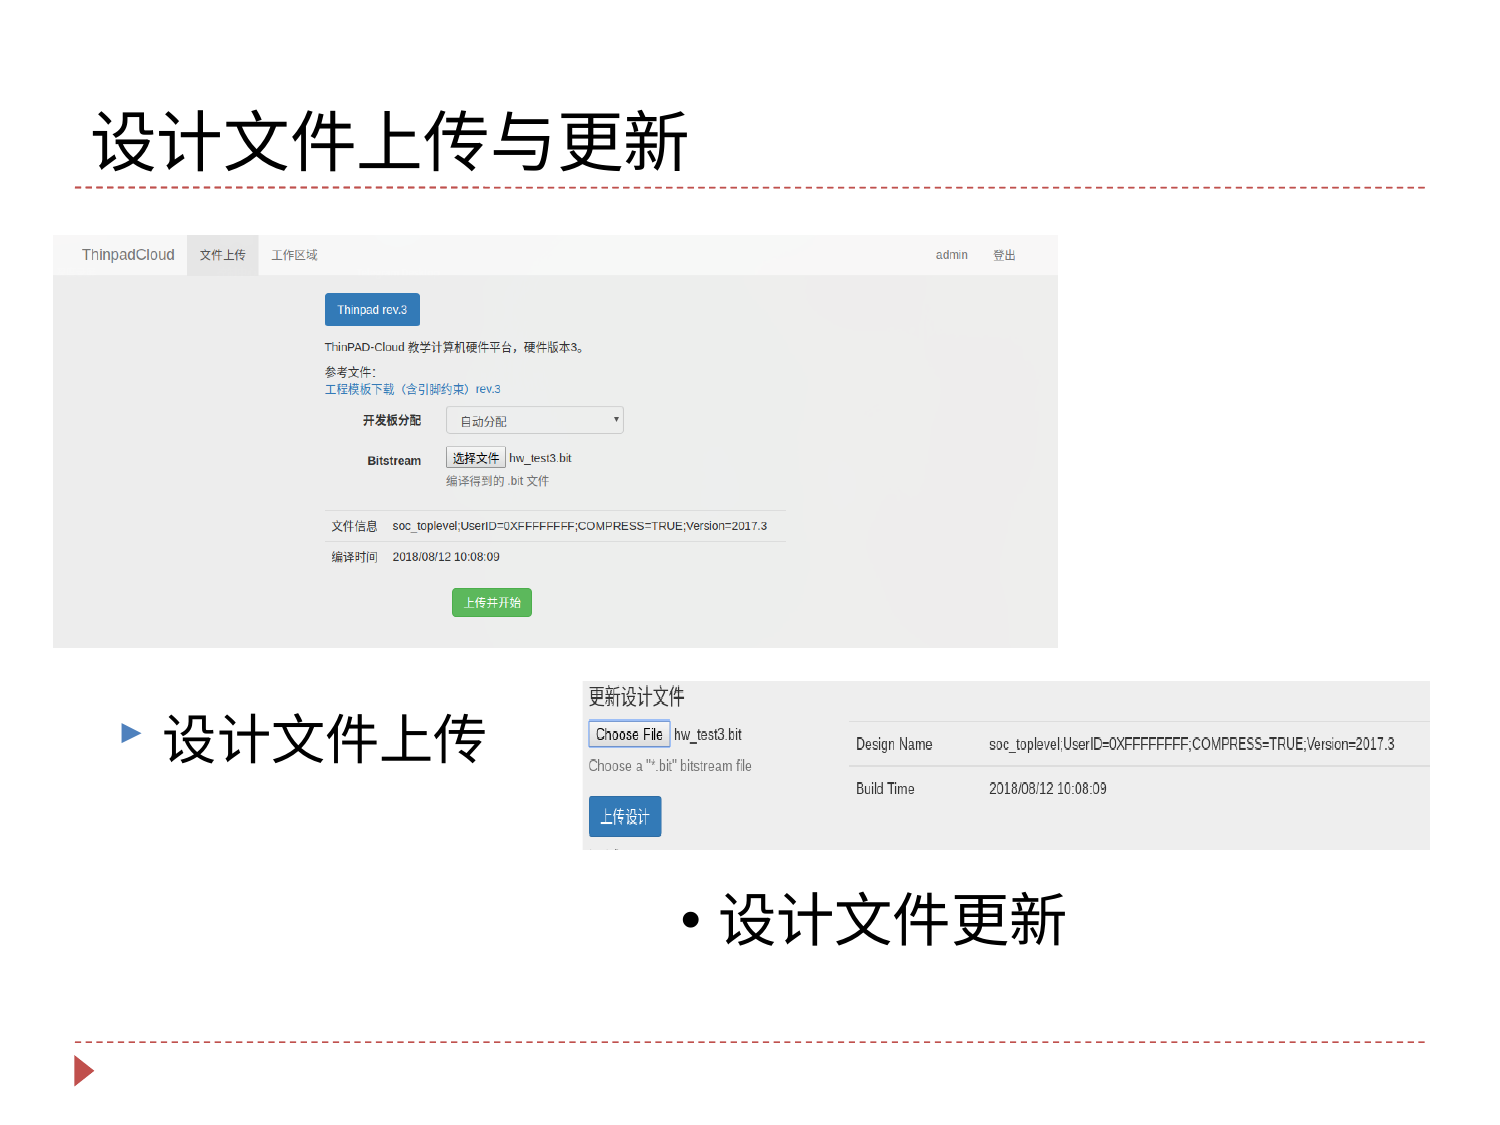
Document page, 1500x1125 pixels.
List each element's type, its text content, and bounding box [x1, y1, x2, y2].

list 设计文件上传 [103, 697, 577, 793]
picture [52, 235, 1058, 648]
picture [582, 681, 1431, 851]
title 设计文件上传与更新 [75, 24, 1425, 188]
text_box 设计文件更新 [665, 884, 1145, 980]
